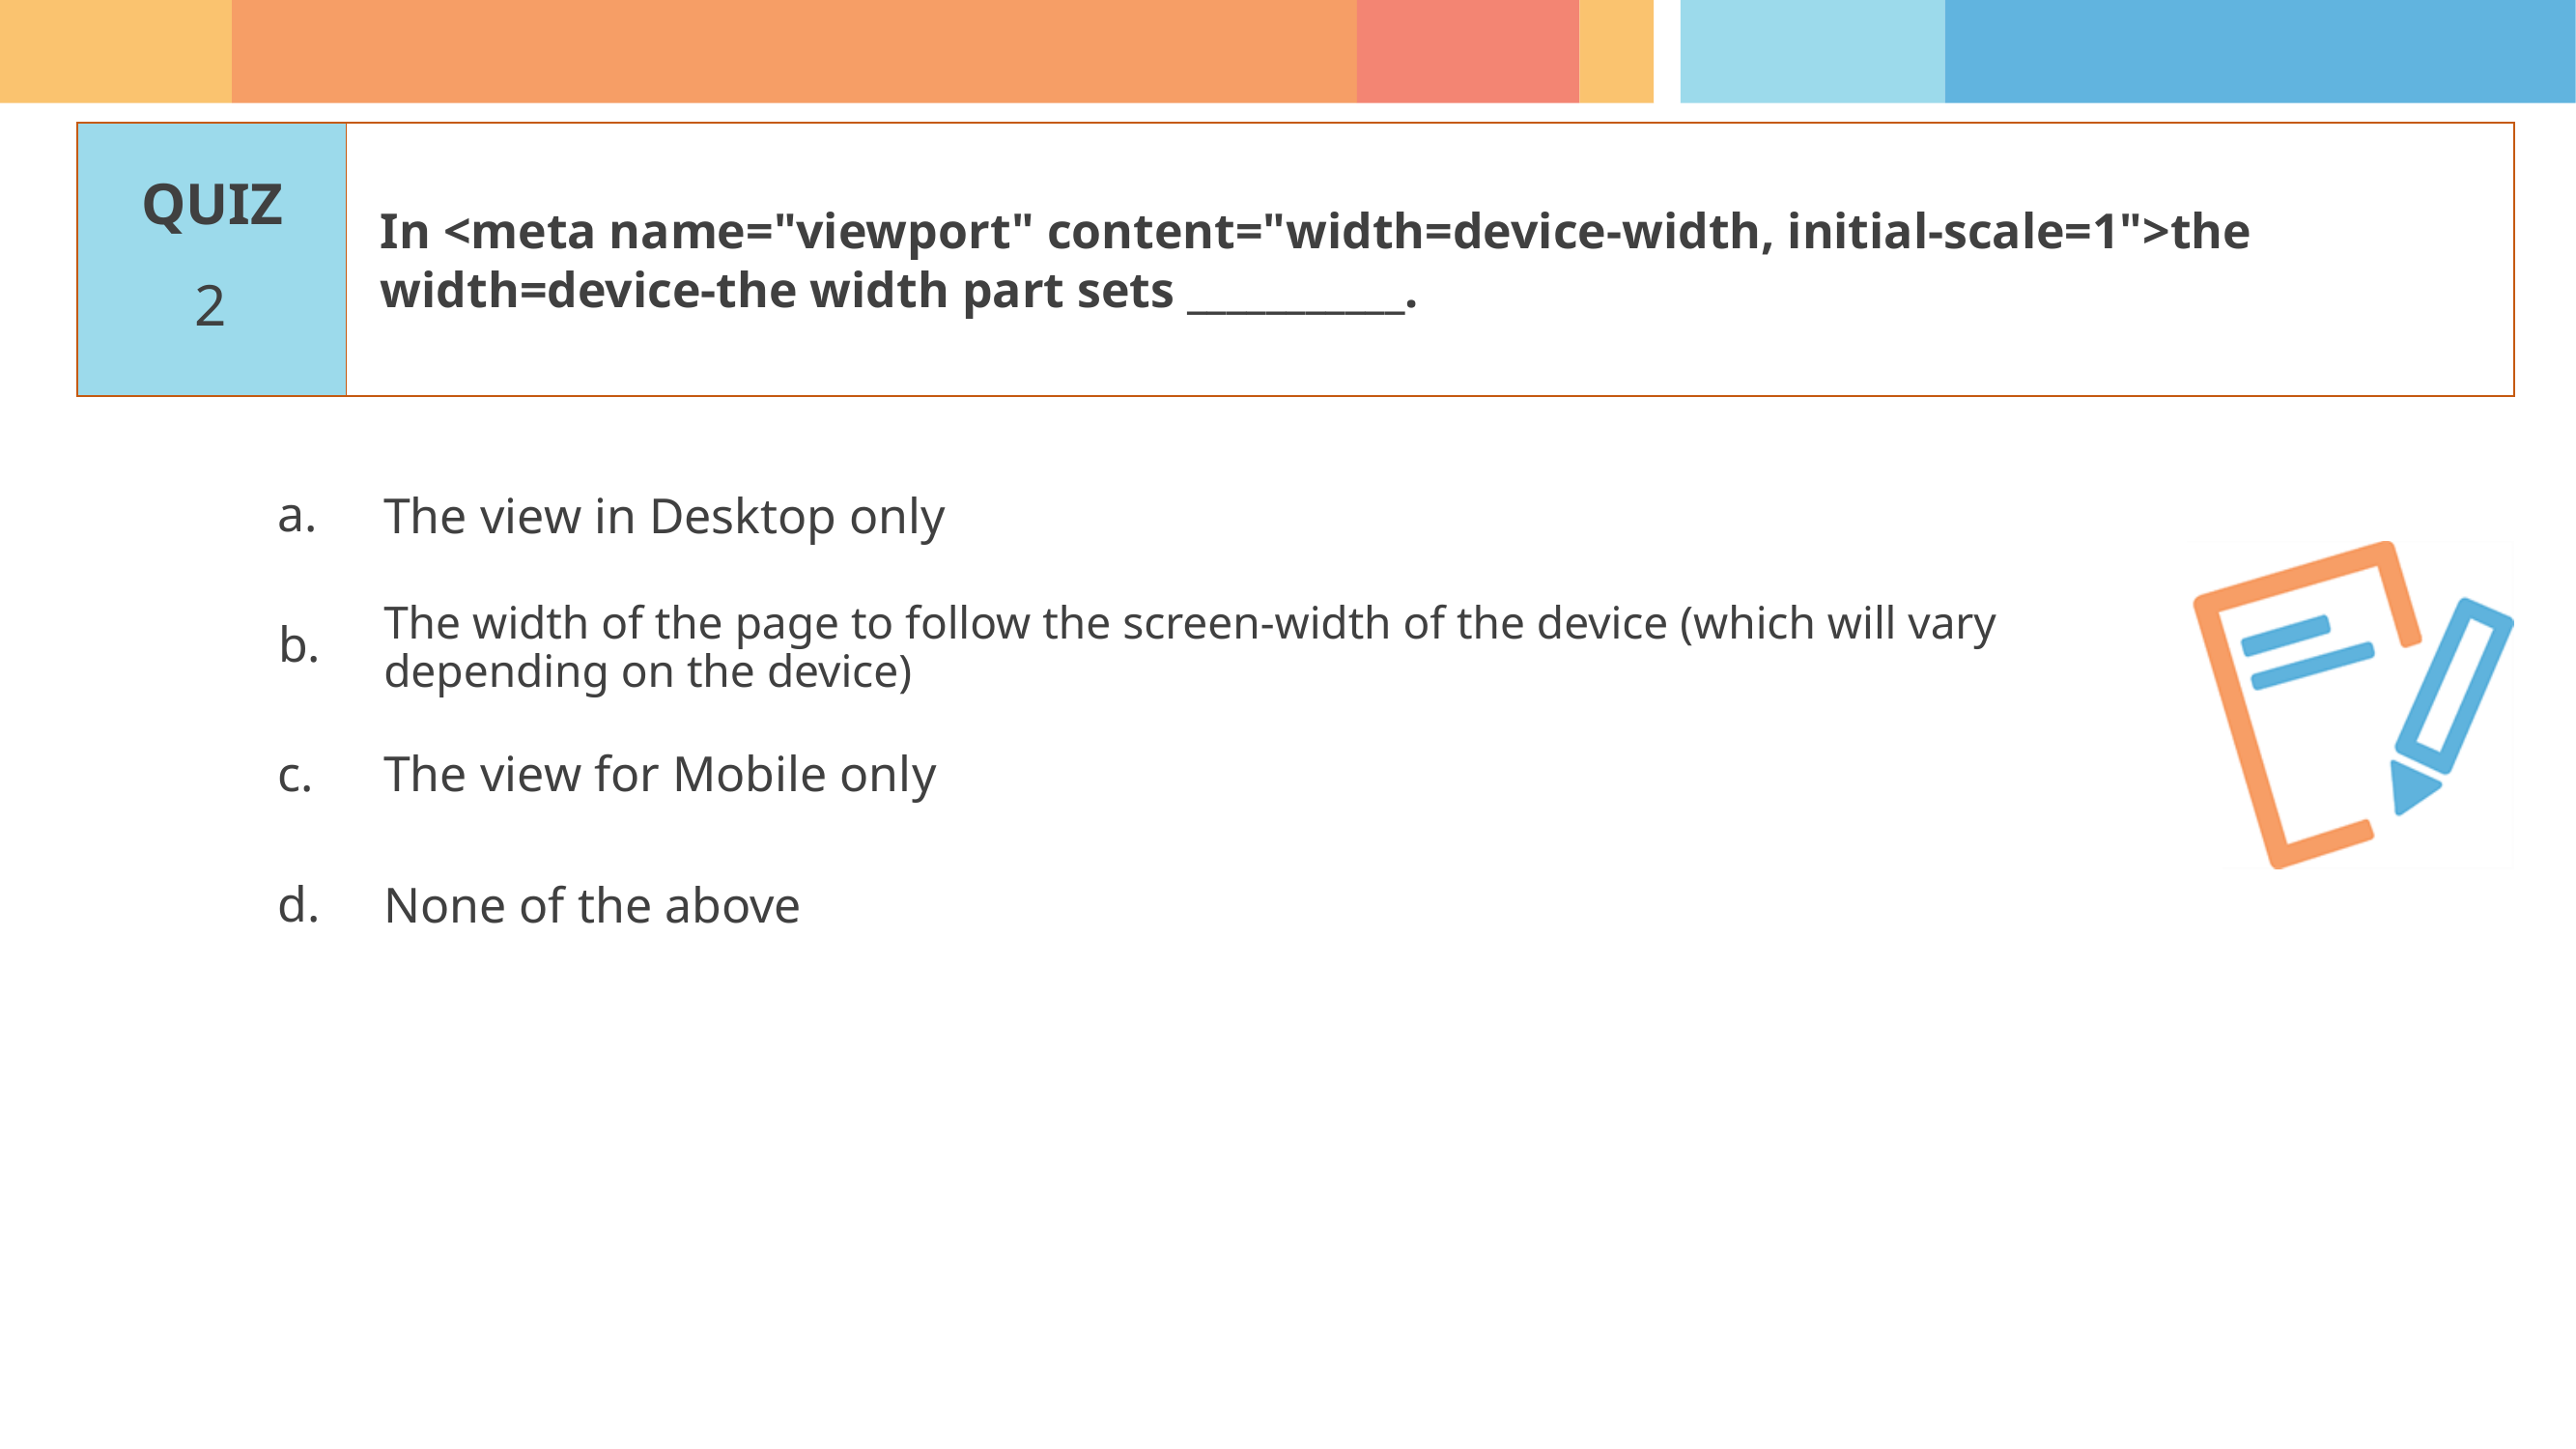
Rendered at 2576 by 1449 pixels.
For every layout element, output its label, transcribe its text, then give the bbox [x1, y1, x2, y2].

list The width of the page to follow the screen-width of the device (which will vary depending on the device) [369, 592, 2152, 704]
list The view for Mobile only [369, 721, 2152, 833]
list None of the above [369, 851, 2152, 963]
list 2 [77, 265, 344, 352]
list The view in Desktop only [369, 462, 2152, 574]
picture [2187, 541, 2514, 869]
list In <meta name="viewport" content="width=device-width, initial-scale=1">the width=device-the width part sets ___________. [365, 147, 2488, 374]
